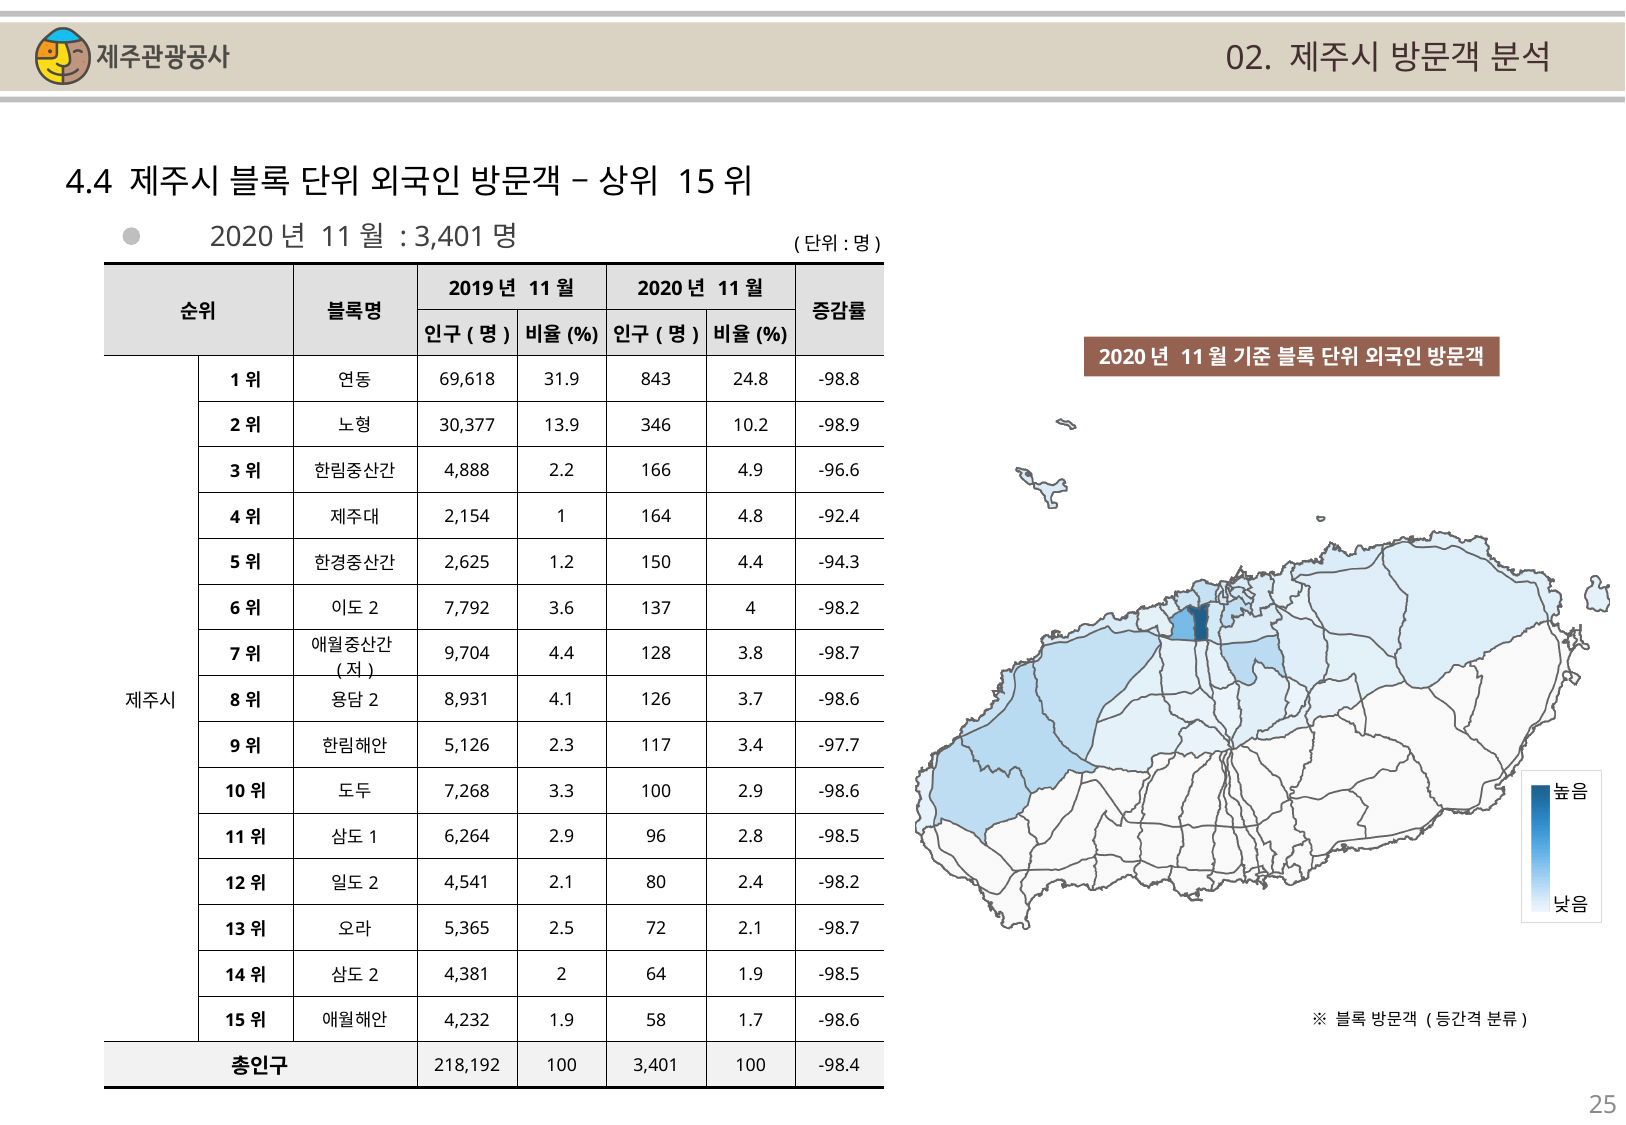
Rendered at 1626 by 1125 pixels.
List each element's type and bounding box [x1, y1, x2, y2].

table_cell [418, 997, 517, 1041]
table_cell [199, 951, 293, 996]
table_cell [707, 585, 795, 629]
table_cell [607, 539, 706, 584]
table_cell [707, 493, 795, 538]
table_cell [796, 814, 884, 858]
table_cell [418, 356, 517, 401]
table_cell [294, 997, 417, 1041]
text_box [121, 226, 141, 246]
table_cell [707, 722, 795, 767]
table_cell [518, 310, 606, 355]
table_cell [607, 676, 706, 721]
table_cell [199, 997, 293, 1041]
table_cell [796, 356, 884, 401]
table_cell [104, 356, 198, 1041]
table_cell [518, 722, 606, 767]
table_cell [796, 539, 884, 584]
table_cell [607, 1042, 706, 1086]
table_header [607, 265, 795, 309]
table_cell [418, 676, 517, 721]
table_cell [294, 356, 417, 401]
table_cell [607, 630, 706, 675]
table_cell [707, 768, 795, 813]
table_cell [607, 814, 706, 858]
table_cell [607, 447, 706, 492]
table_cell [707, 402, 795, 446]
table_cell [199, 905, 293, 950]
table_header [796, 265, 884, 355]
table_cell [418, 493, 517, 538]
table_cell [518, 997, 606, 1041]
table_cell [518, 630, 606, 675]
table_cell [199, 585, 293, 629]
table_cell [707, 310, 795, 355]
table_cell [707, 676, 795, 721]
table_cell [607, 356, 706, 401]
table_cell [796, 493, 884, 538]
table_cell [796, 676, 884, 721]
table_cell [199, 402, 293, 446]
table_cell [294, 493, 417, 538]
table_cell [707, 539, 795, 584]
table_cell [607, 722, 706, 767]
table_cell [607, 859, 706, 904]
table_cell [104, 1042, 417, 1086]
slide_number [1251, 1063, 1618, 1123]
table_cell [518, 814, 606, 858]
table_cell [518, 768, 606, 813]
picture [915, 236, 1610, 1112]
table_header [418, 265, 606, 309]
table_cell [707, 951, 795, 996]
table_cell [796, 630, 884, 675]
table_cell [418, 447, 517, 492]
table_cell [199, 447, 293, 492]
table_cell [294, 768, 417, 813]
table_cell [294, 630, 417, 675]
table_cell [518, 402, 606, 446]
text_box [50, 152, 1144, 208]
table_cell [796, 722, 884, 767]
text_box [1521, 770, 1618, 925]
table_cell [418, 859, 517, 904]
table_cell [418, 768, 517, 813]
table_cell [418, 722, 517, 767]
picture [31, 26, 232, 87]
table_cell [796, 905, 884, 950]
table_cell [707, 814, 795, 858]
table_cell [707, 905, 795, 950]
table_cell [199, 539, 293, 584]
text_box [779, 224, 896, 262]
table_cell [294, 905, 417, 950]
table_cell [418, 905, 517, 950]
table_cell [418, 814, 517, 858]
table_cell [796, 951, 884, 996]
table_cell [199, 768, 293, 813]
table_header [104, 265, 293, 355]
table_cell [199, 722, 293, 767]
table_cell [607, 905, 706, 950]
table_cell [294, 585, 417, 629]
table_cell [707, 447, 795, 492]
table_cell [418, 585, 517, 629]
table_cell [607, 768, 706, 813]
table_cell [518, 1042, 606, 1086]
table_cell [518, 493, 606, 538]
table_cell [418, 402, 517, 446]
table_cell [707, 630, 795, 675]
table_cell [199, 493, 293, 538]
table_cell [294, 859, 417, 904]
table_cell [294, 402, 417, 446]
table_cell [607, 310, 706, 355]
table_cell [294, 951, 417, 996]
table_cell [796, 997, 884, 1041]
table_cell [796, 585, 884, 629]
table_cell [199, 630, 293, 675]
table_cell [294, 447, 417, 492]
table_cell [518, 905, 606, 950]
table_cell [418, 310, 517, 355]
table_cell [607, 585, 706, 629]
table_cell [294, 676, 417, 721]
table_cell [518, 951, 606, 996]
table_cell [607, 997, 706, 1041]
table_cell [607, 493, 706, 538]
table_cell [418, 539, 517, 584]
table_cell [707, 997, 795, 1041]
table_cell [707, 859, 795, 904]
table_cell [199, 676, 293, 721]
table_cell [294, 539, 417, 584]
table_cell [796, 859, 884, 904]
table_cell [607, 402, 706, 446]
table_header [294, 265, 417, 355]
table_cell [518, 539, 606, 584]
table_cell [796, 402, 884, 446]
table_cell [418, 951, 517, 996]
text_box [1042, 28, 1595, 84]
table_cell [199, 814, 293, 858]
table_cell [607, 951, 706, 996]
table_cell [796, 768, 884, 813]
table_cell [294, 722, 417, 767]
table_cell [518, 447, 606, 492]
table_cell [294, 814, 417, 858]
table_cell [796, 447, 884, 492]
table_cell [796, 1042, 884, 1086]
table_cell [199, 859, 293, 904]
text_box [194, 210, 534, 260]
table_cell [418, 630, 517, 675]
table_cell [518, 676, 606, 721]
table_cell [707, 1042, 795, 1086]
table_cell [199, 356, 293, 401]
table_cell [707, 356, 795, 401]
table_cell [518, 585, 606, 629]
table_cell [418, 1042, 517, 1086]
table_cell [518, 859, 606, 904]
table_cell [518, 356, 606, 401]
